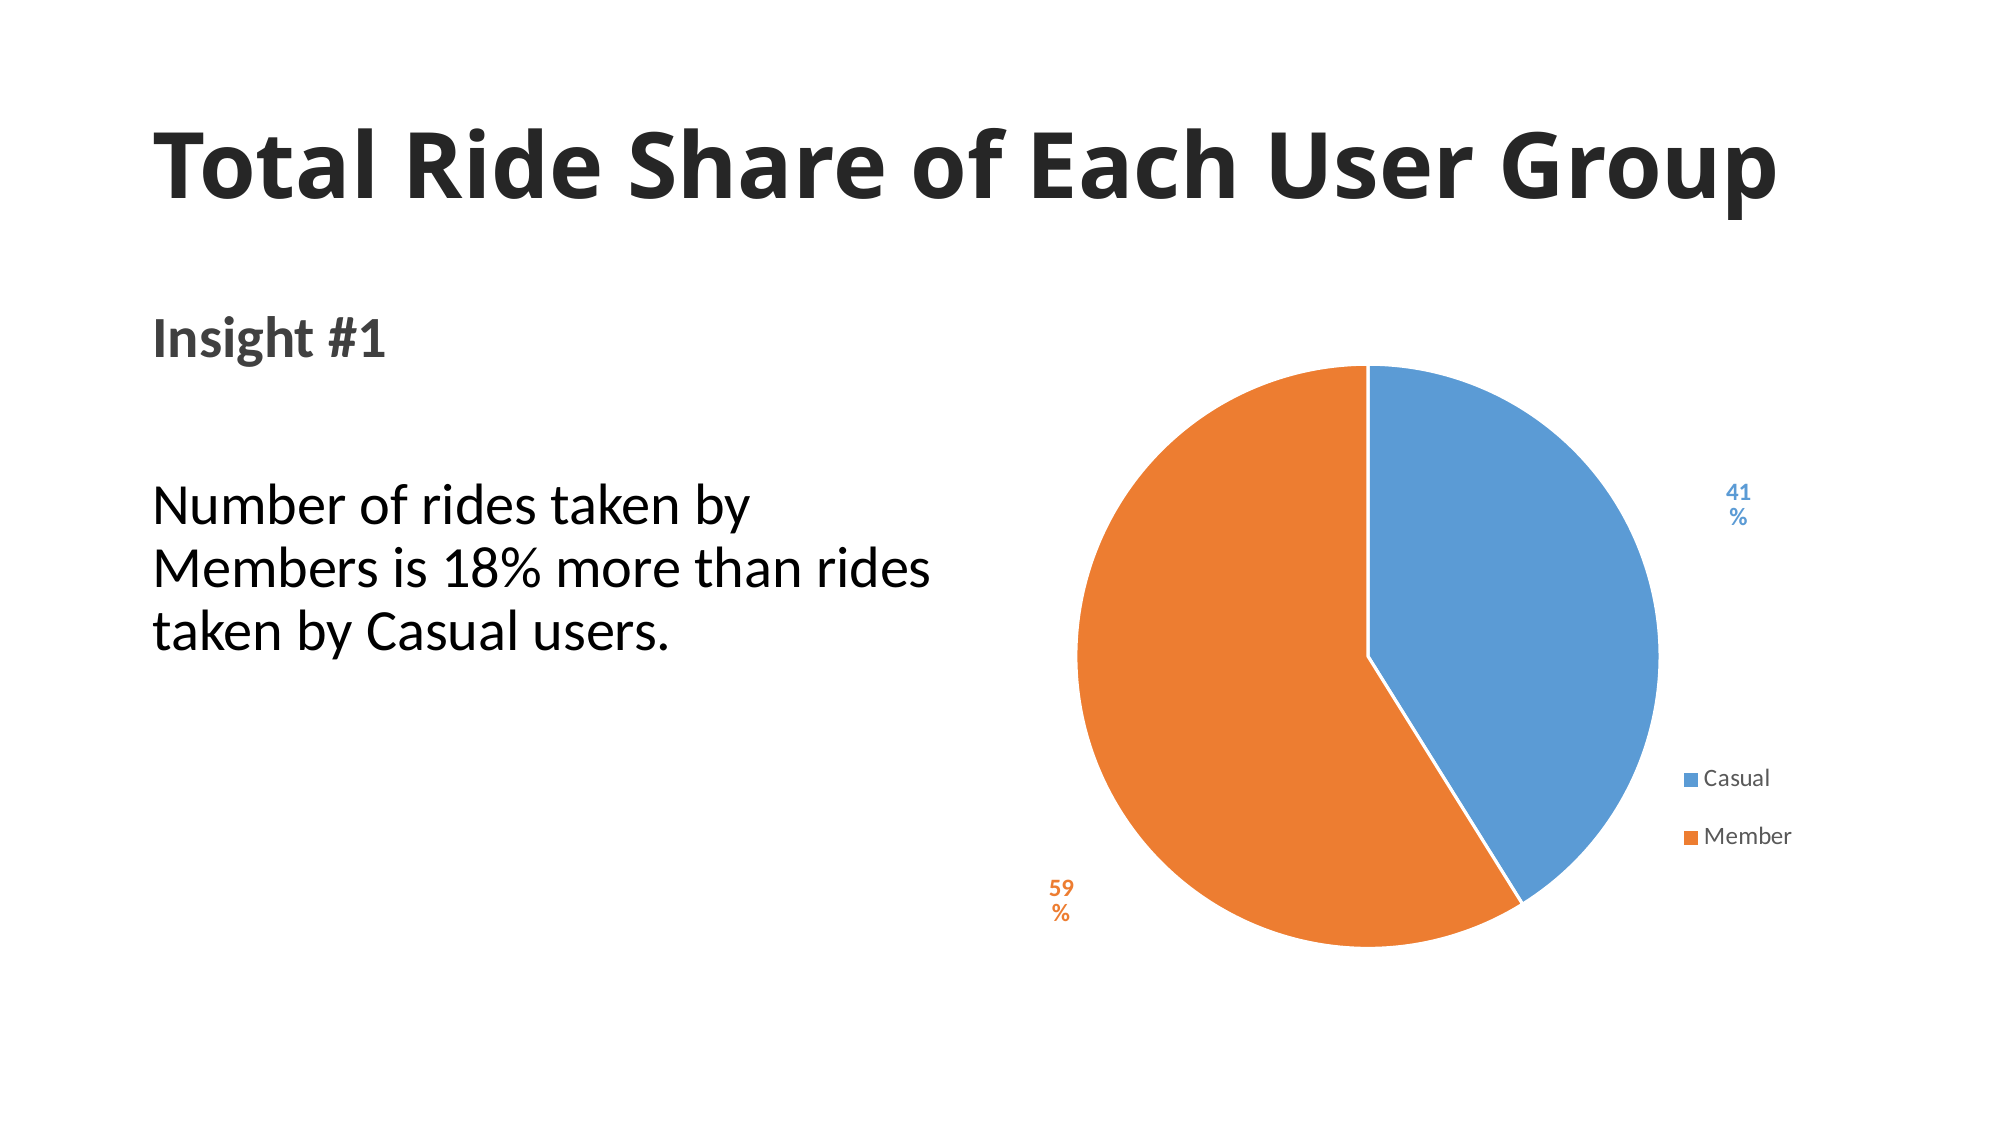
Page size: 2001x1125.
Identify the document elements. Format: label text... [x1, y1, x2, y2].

title Total Ride Share of Each User Group [137, 59, 1863, 278]
chart [1012, 299, 1863, 1014]
list Insight #1 Number of rides taken by Members is 18% more than rides taken by Casual users. [137, 299, 988, 1014]
